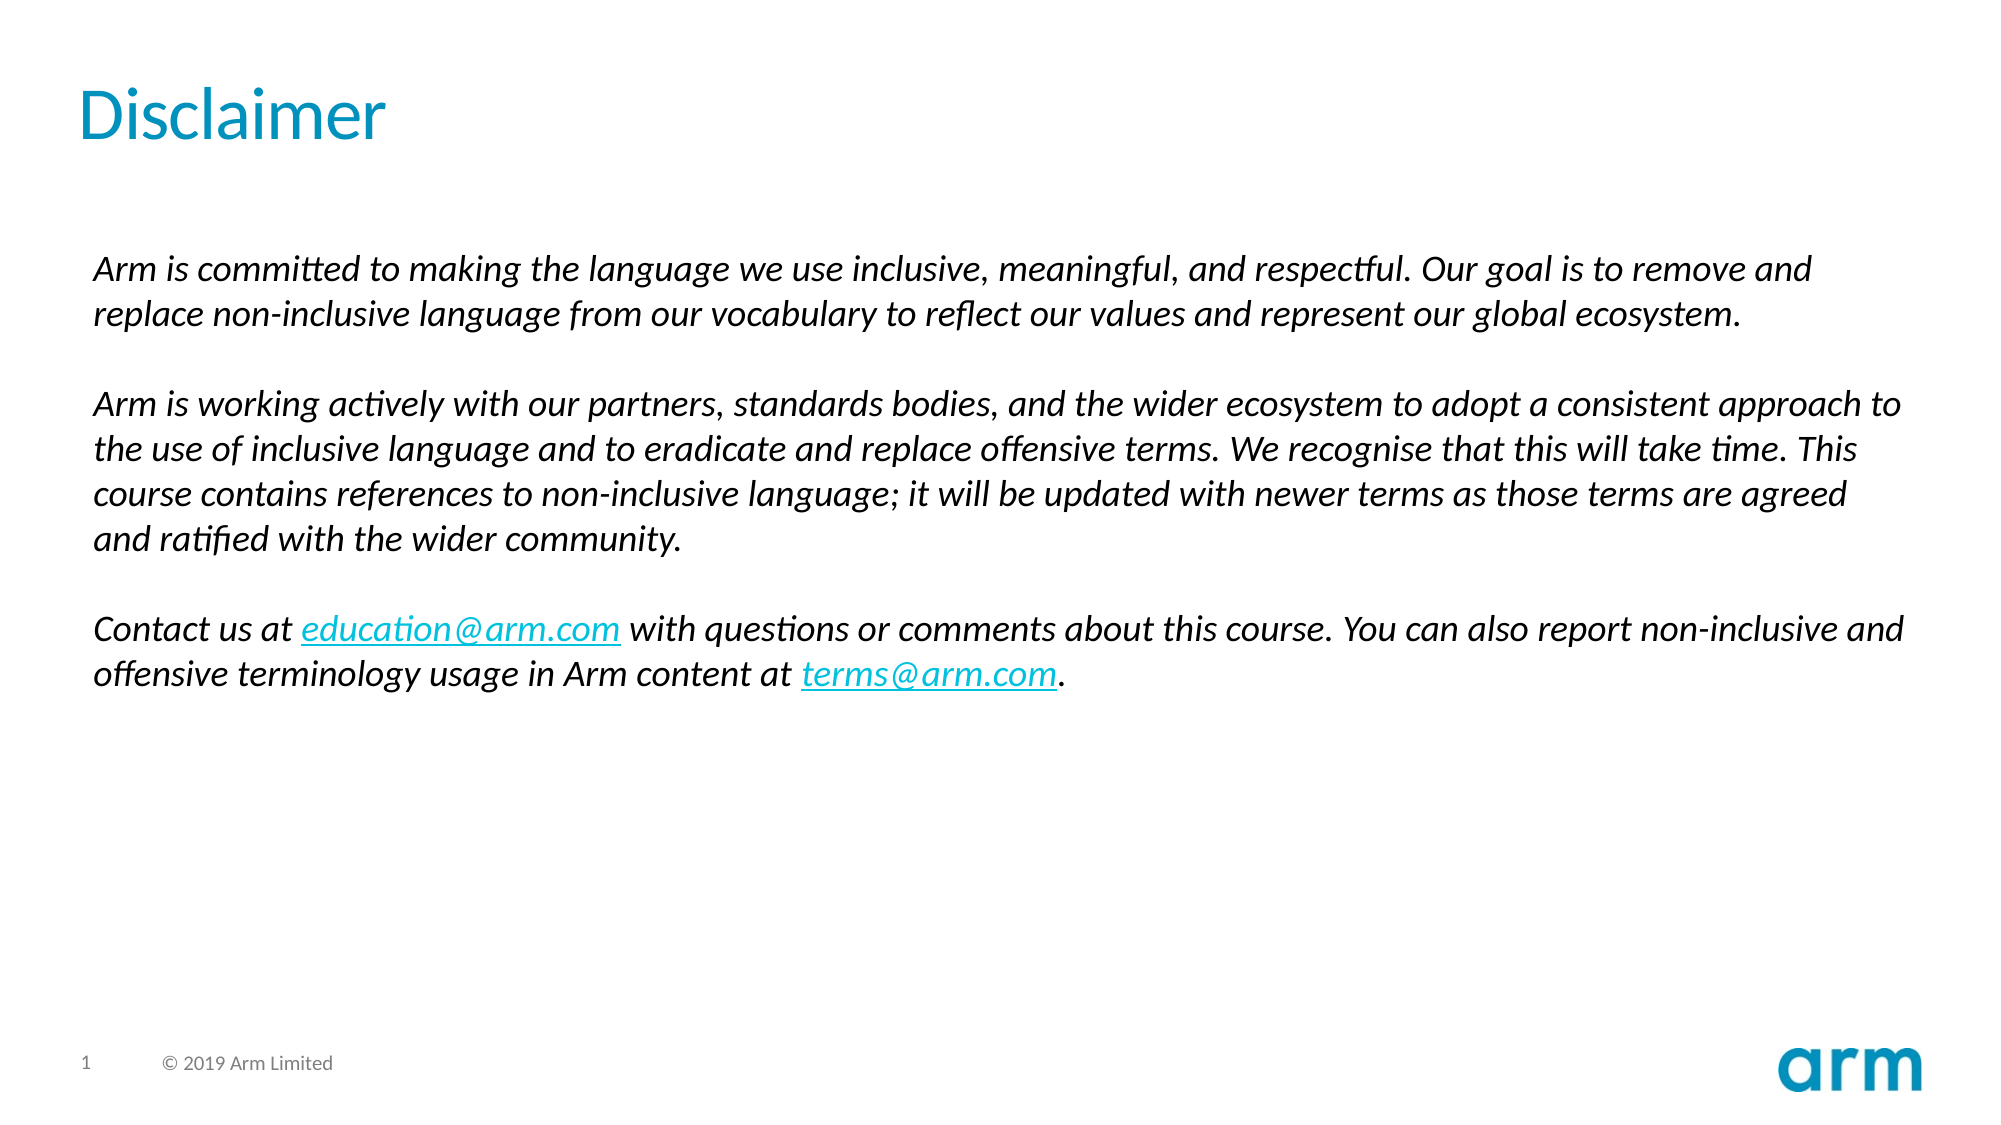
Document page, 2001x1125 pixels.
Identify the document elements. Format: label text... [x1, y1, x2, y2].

text_box Arm is committed to making the language we use inclusive, meaningful, and respectful. Our goal is to remove and replace non-inclusive language from our vocabulary to reflect our values and represent our global ecosystem. Arm is working actively with our partners, standards bodies, and the wider ecosystem to adopt a consistent approach to the use of inclusive language and to eradicate and replace offensive terms. We recognise that this will take time. This course contains references to non-inclusive language; it will be updated with newer terms as those terms are agreed and ratified with the wider community. Contact us at education@arm.com with questions or comments about this course. You can also report non-inclusive and offensive terminology usage in Arm content at terms@arm.com. [78, 236, 1922, 702]
picture [1889, 1048, 1903, 1053]
picture [1803, 1048, 1922, 1092]
title Disclaimer [78, 78, 1922, 186]
picture [1788, 1056, 1812, 1083]
picture [1778, 1072, 1794, 1092]
picture [1778, 1048, 1794, 1067]
picture [1911, 1048, 1922, 1062]
